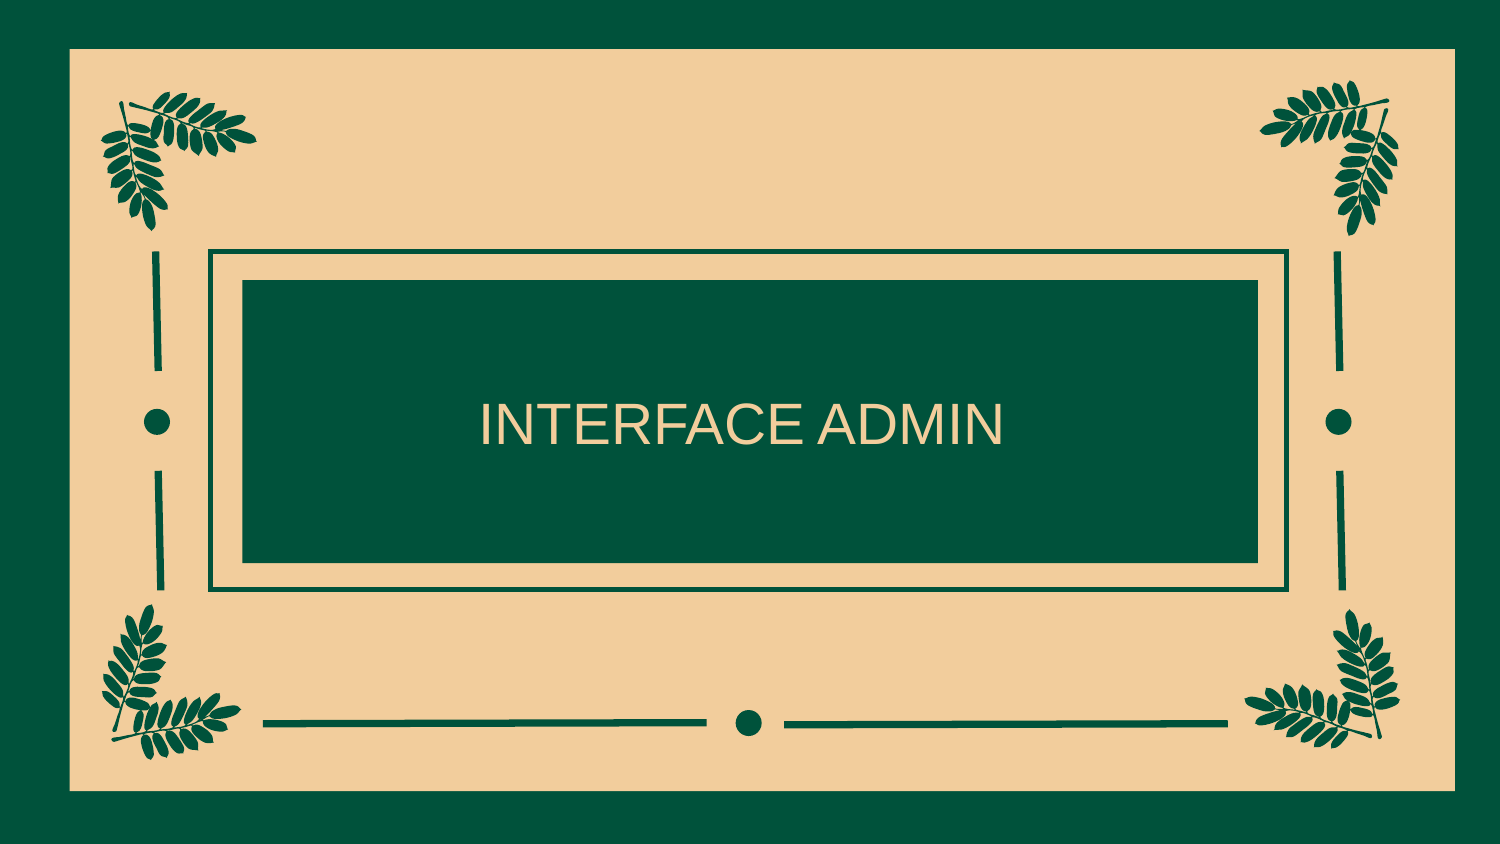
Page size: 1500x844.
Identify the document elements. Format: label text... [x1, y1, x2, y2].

text_box [68, 48, 1456, 792]
text_box [1333, 108, 1399, 237]
text_box [142, 407, 172, 436]
text_box [1324, 407, 1353, 436]
text_box [100, 101, 169, 232]
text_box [155, 251, 159, 372]
text_box [1259, 80, 1390, 148]
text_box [1339, 470, 1343, 591]
text_box [111, 692, 242, 761]
text_box [1332, 609, 1401, 740]
text_box [210, 250, 1287, 591]
text_box [734, 708, 763, 738]
text_box [101, 604, 168, 732]
text_box [128, 91, 257, 157]
text_box INTERFACE ADMIN [241, 279, 1259, 564]
text_box [1244, 683, 1373, 749]
